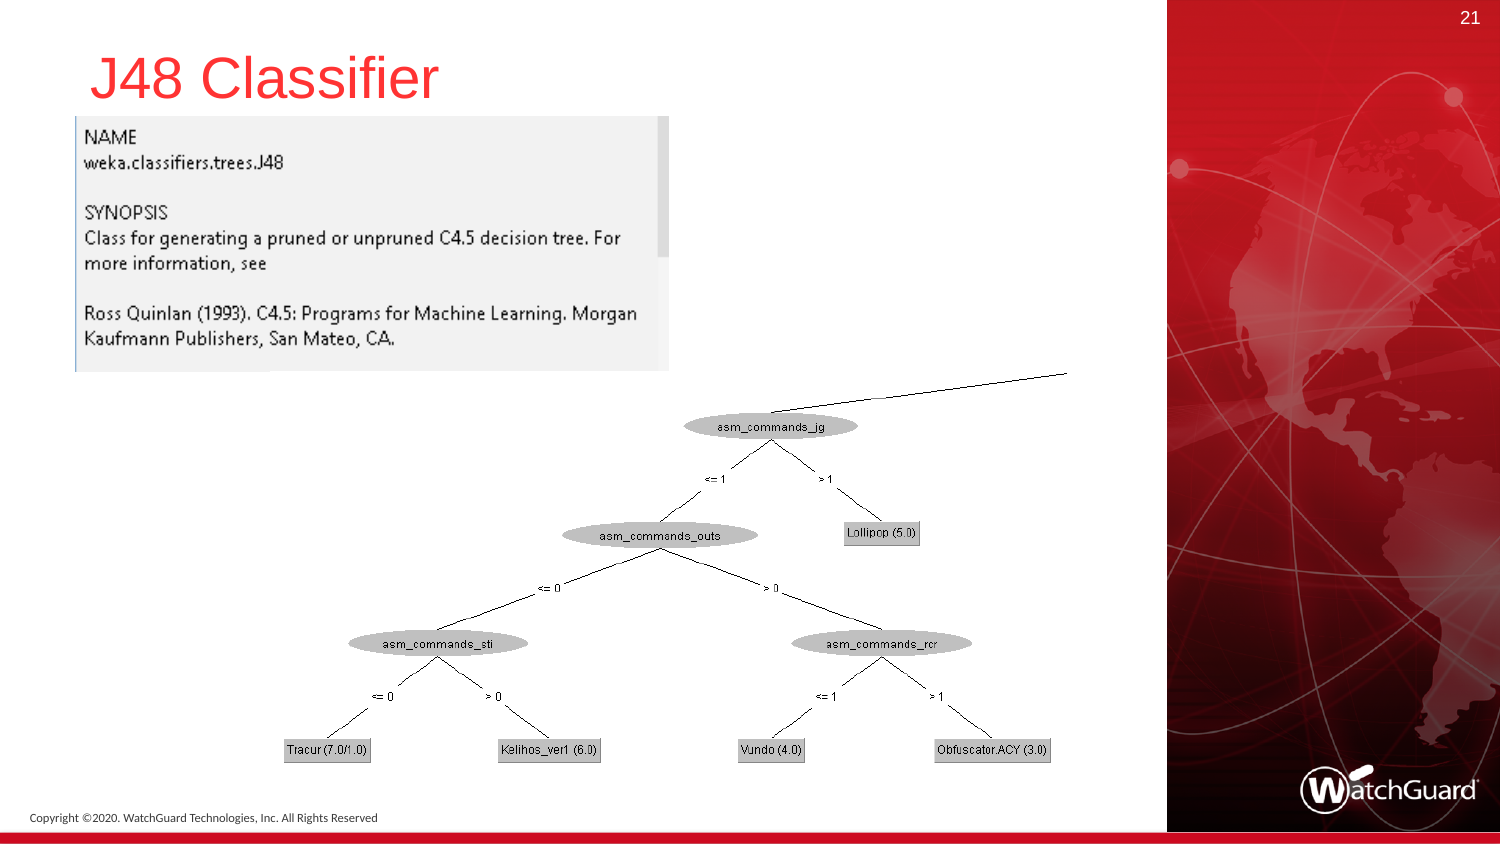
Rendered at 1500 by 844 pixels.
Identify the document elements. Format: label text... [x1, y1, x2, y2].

picture [1167, 0, 1500, 832]
title J48 Classifier [75, 33, 1021, 117]
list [74, 116, 670, 372]
picture [270, 371, 1068, 784]
slide_number 21 [1398, 0, 1497, 40]
